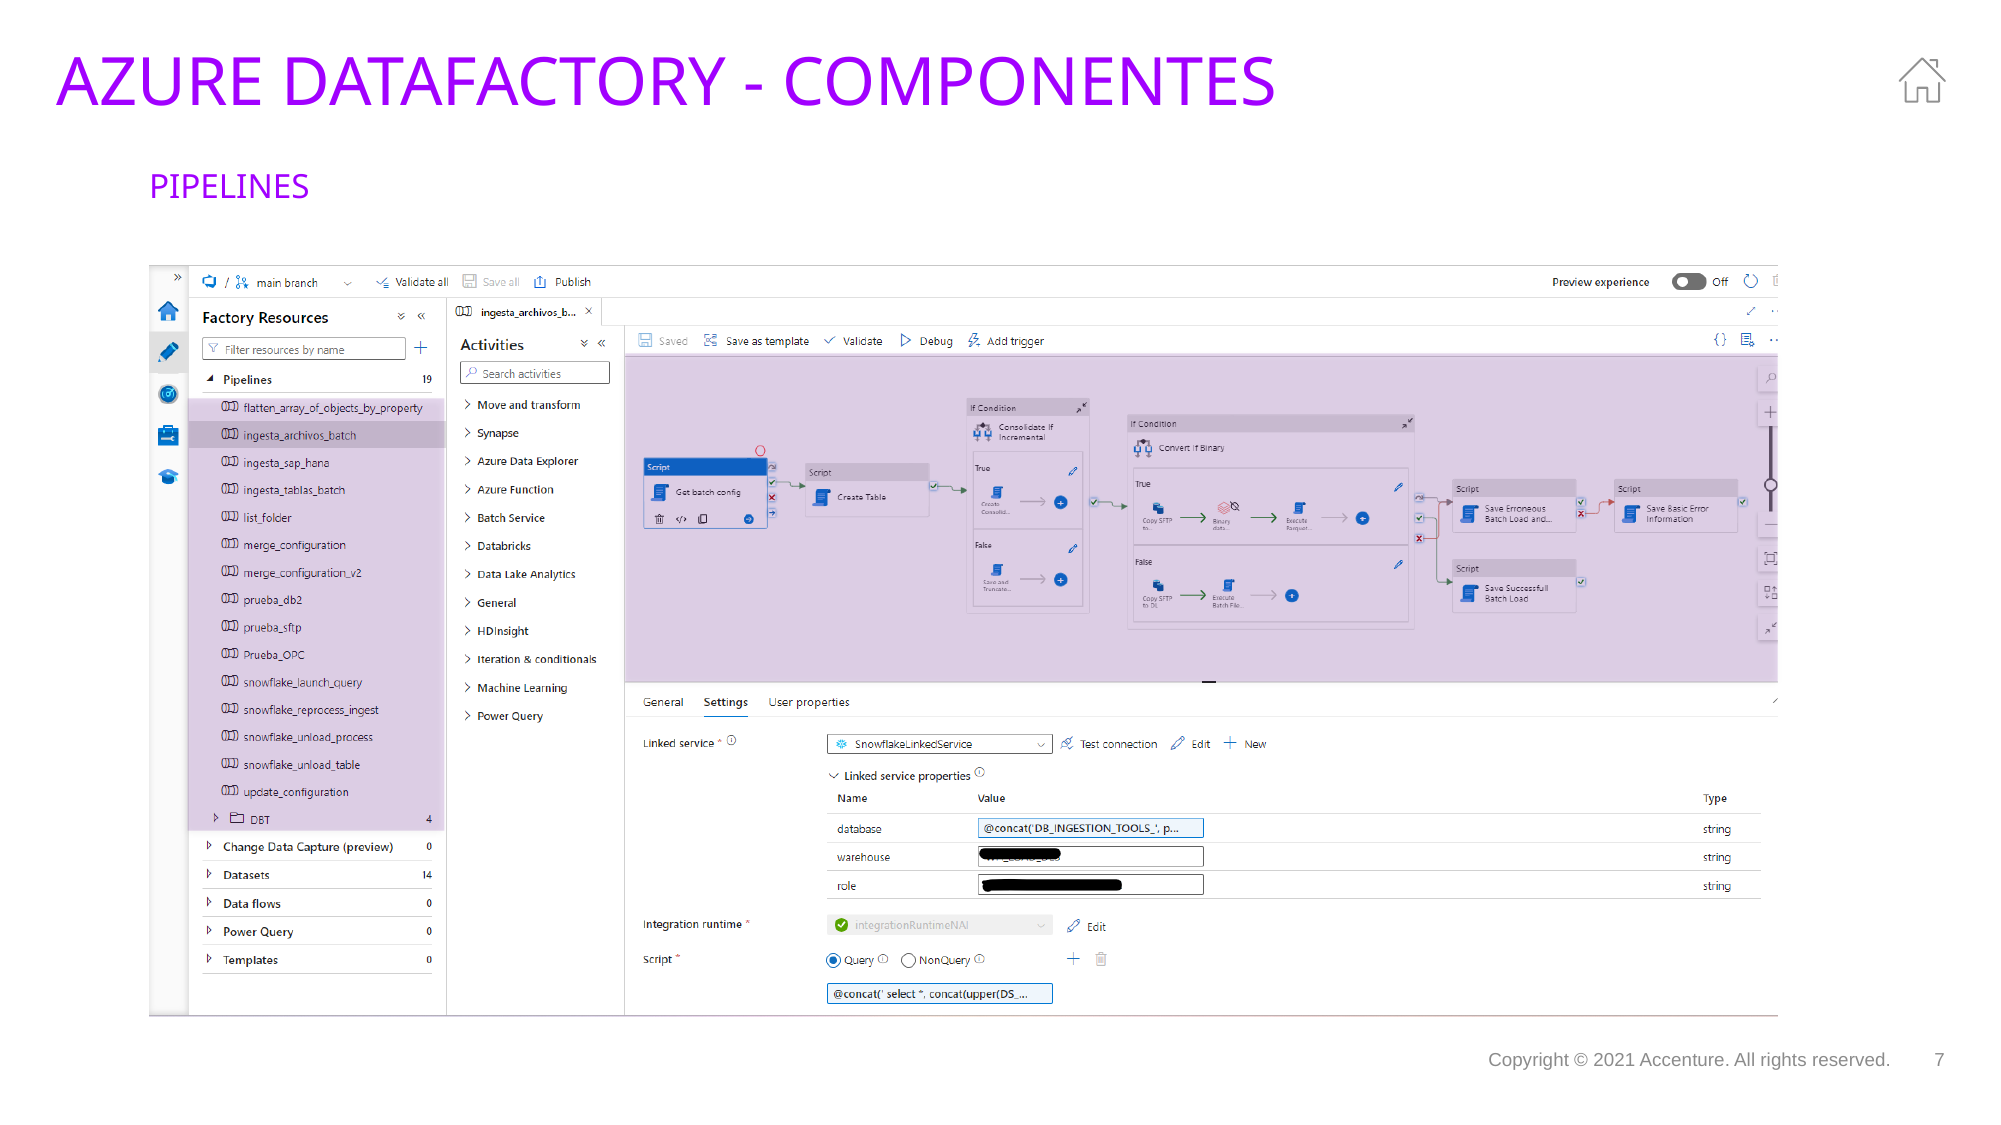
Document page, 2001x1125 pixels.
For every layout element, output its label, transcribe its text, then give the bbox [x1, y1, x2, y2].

title Azure datafactory - componentes [56, 54, 1702, 182]
text_box Pipelines [149, 173, 951, 222]
picture [148, 265, 1778, 1017]
slide_number 7 [1909, 1047, 1945, 1071]
footer Copyright © 2021 Accenture. All rights reserved. [1215, 1047, 1891, 1071]
